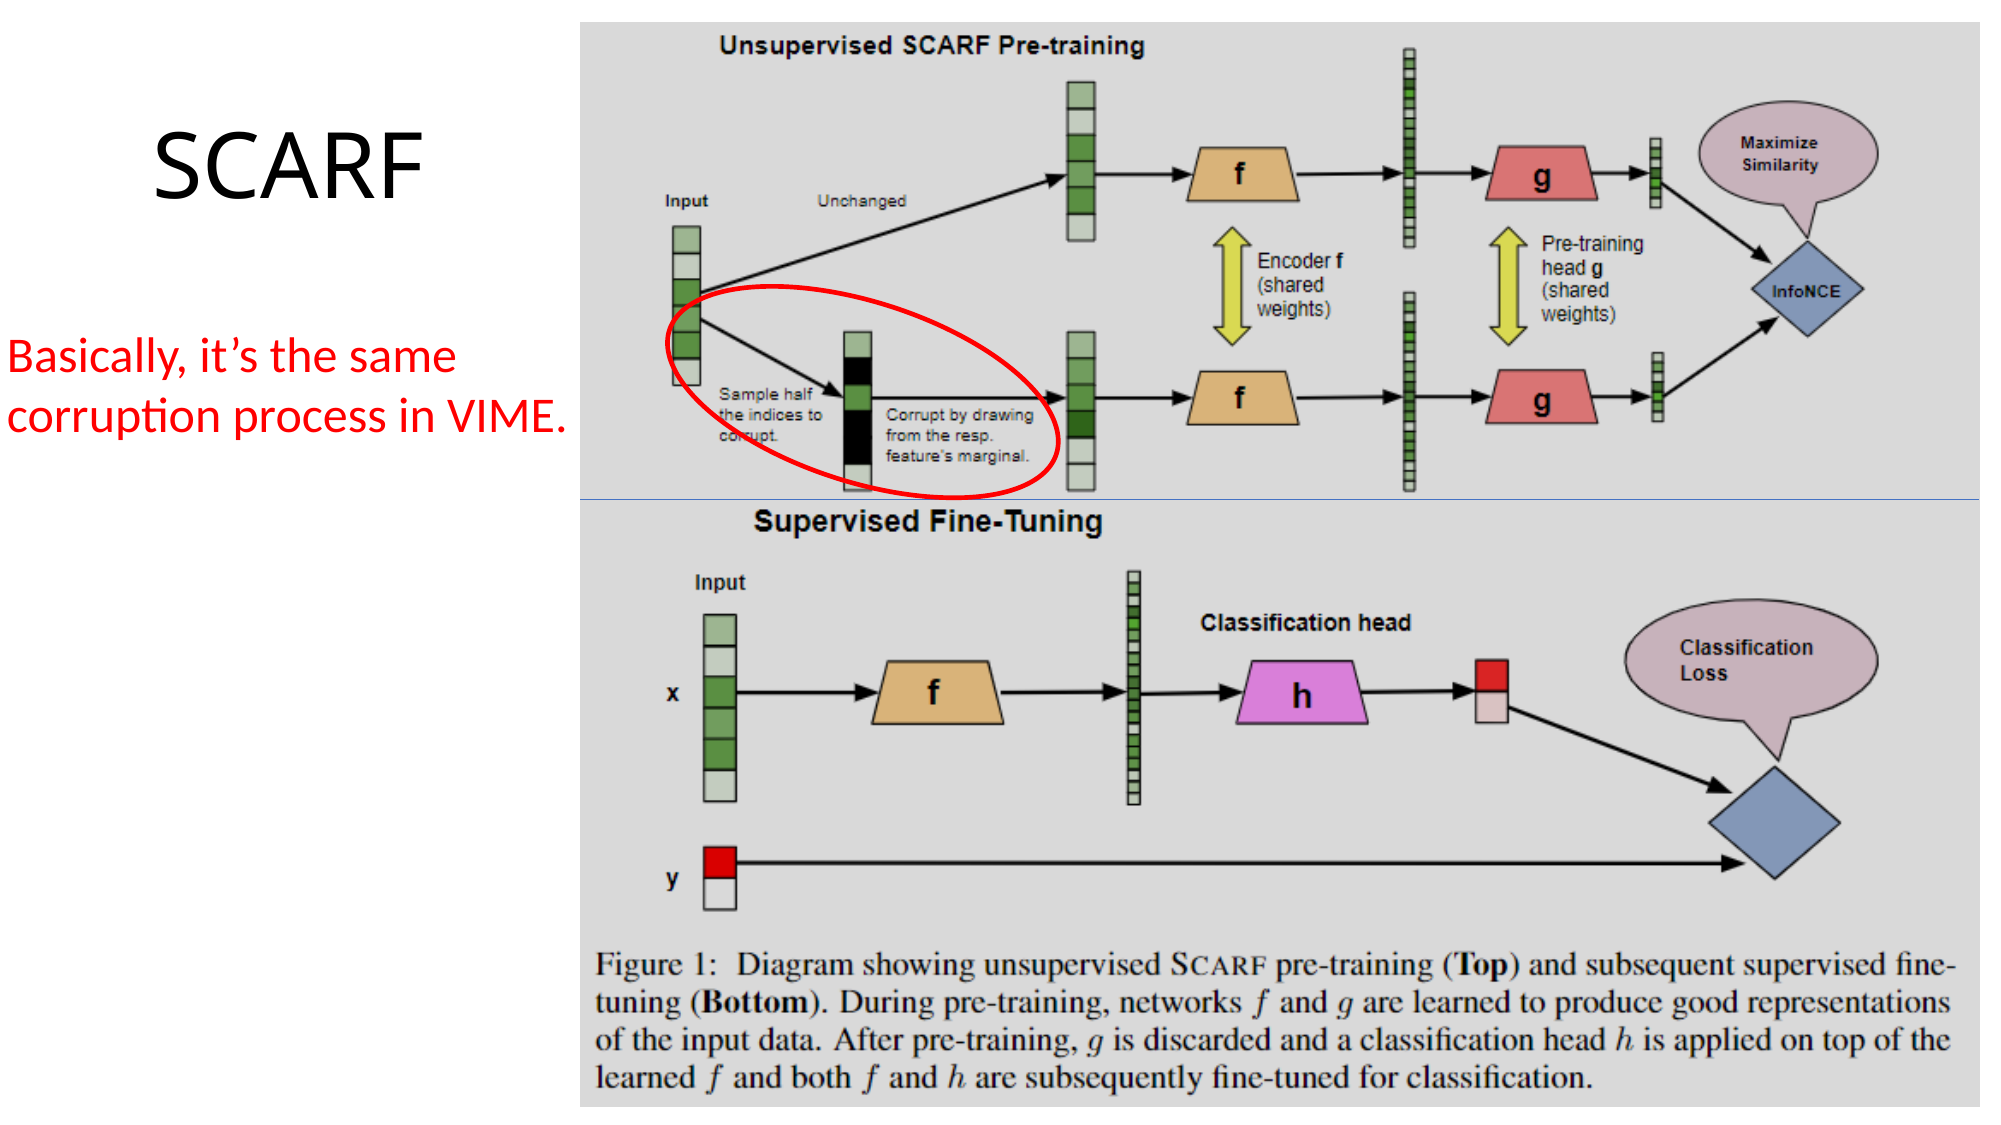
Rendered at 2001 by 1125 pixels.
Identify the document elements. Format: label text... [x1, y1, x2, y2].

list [580, 22, 1980, 499]
text_box Basically, it’s the same corruption process in VIME. [0, 314, 580, 450]
title SCARF [137, 59, 580, 278]
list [580, 501, 1980, 1107]
